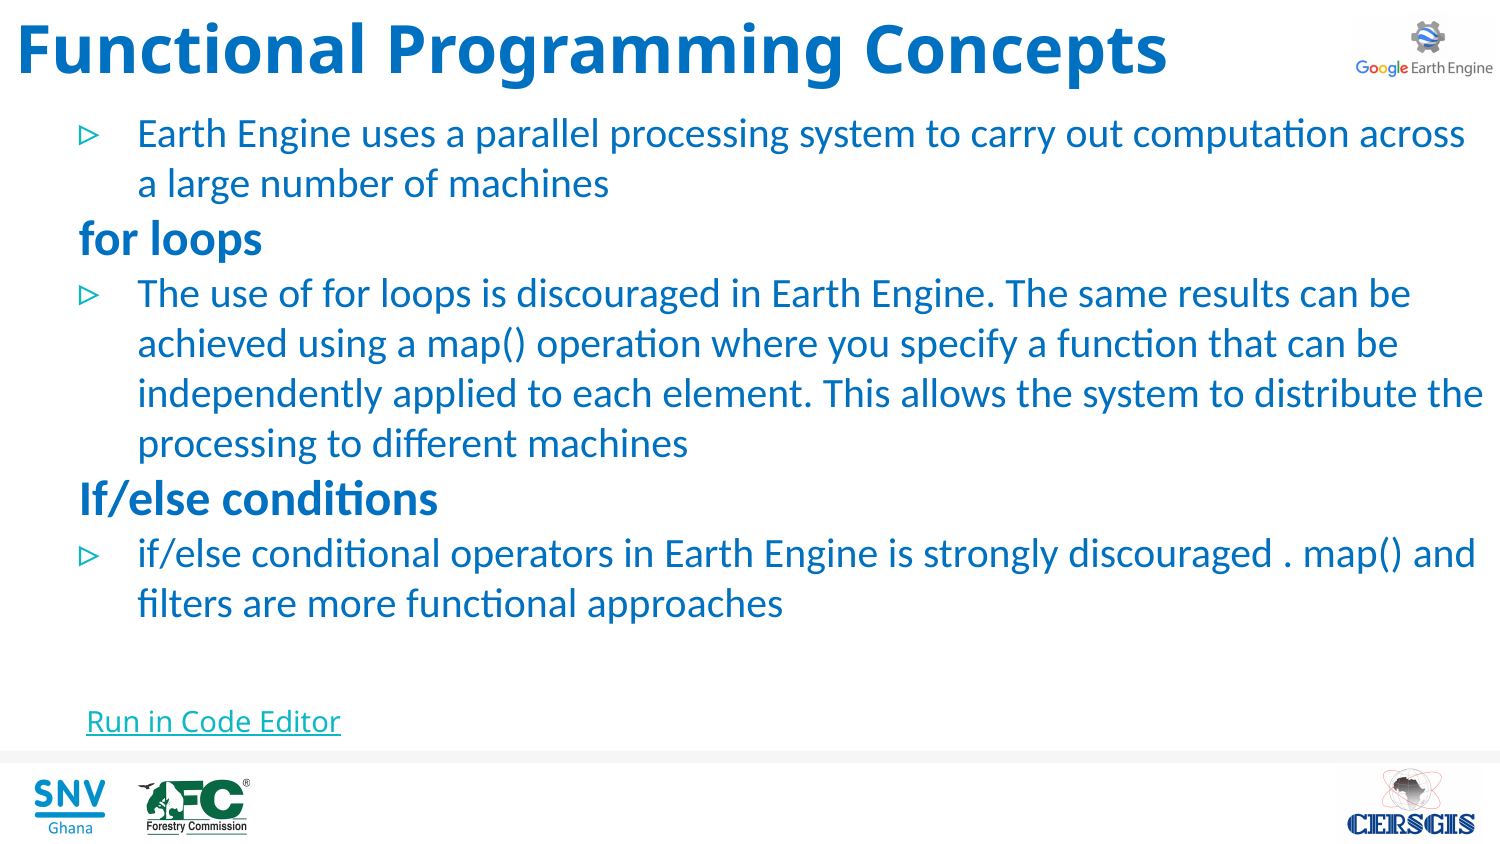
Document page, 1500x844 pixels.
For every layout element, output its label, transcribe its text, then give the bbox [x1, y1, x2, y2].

picture [29, 775, 111, 839]
list Earth Engine uses a parallel processing system to carry out computation across a large number of machines for loops The use of for loops is discouraged in Earth Engine. The same results can be achieved using a map() operation where you specify a function that can be independently applied to each element. This allows the system to distribute the processing to different machines If/else conditions if/else conditional operators in Earth Engine is strongly discouraged . map() and filters are more functional approaches Run in Code Editor [47, 90, 1500, 725]
picture [1337, 763, 1484, 844]
picture [1366, 11, 1498, 83]
text_box Functional Programming Concepts [0, 0, 1366, 102]
picture [138, 772, 250, 842]
